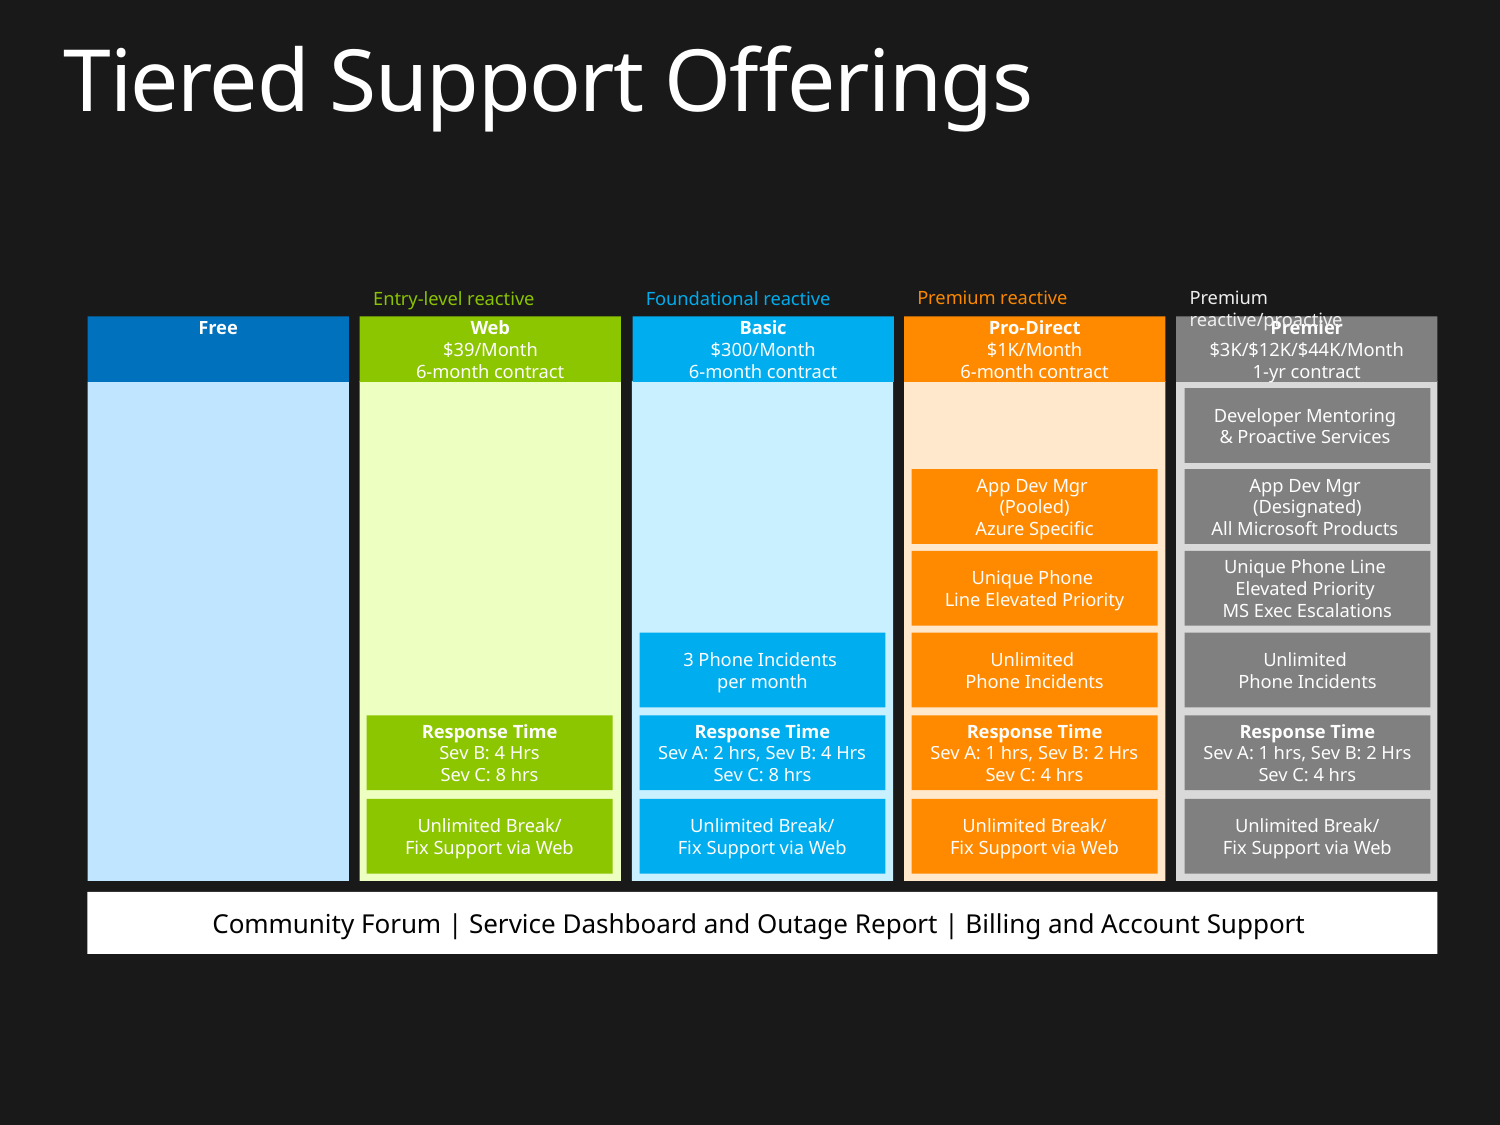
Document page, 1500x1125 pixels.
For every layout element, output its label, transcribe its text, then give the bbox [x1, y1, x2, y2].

text_box Web $39/Month 6-month contract [358, 314, 623, 384]
text_box Premium reactive/proactive [1176, 279, 1438, 337]
text_box Free [85, 314, 351, 384]
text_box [366, 387, 1431, 874]
text_box [630, 379, 895, 386]
text_box Community Forum | Service Dashboard and Outage Report | Billing and Account Support [85, 890, 1439, 956]
text_box Premium reactive [903, 279, 1176, 315]
text_box Foundational reactive [632, 280, 999, 316]
text_box [358, 384, 623, 883]
text_box [1174, 384, 1440, 883]
text_box Basic $300/Month 6-month contract [632, 316, 894, 382]
title Tiered Support Offerings [63, 37, 1436, 132]
text_box Pro-Direct $1K/Month 6-month contract [902, 315, 1167, 384]
text_box Entry-level reactive [359, 280, 632, 316]
text_box Premier $3K/$12K/$44K/Month 1-yr contract [1174, 314, 1440, 384]
text_box [85, 384, 351, 883]
